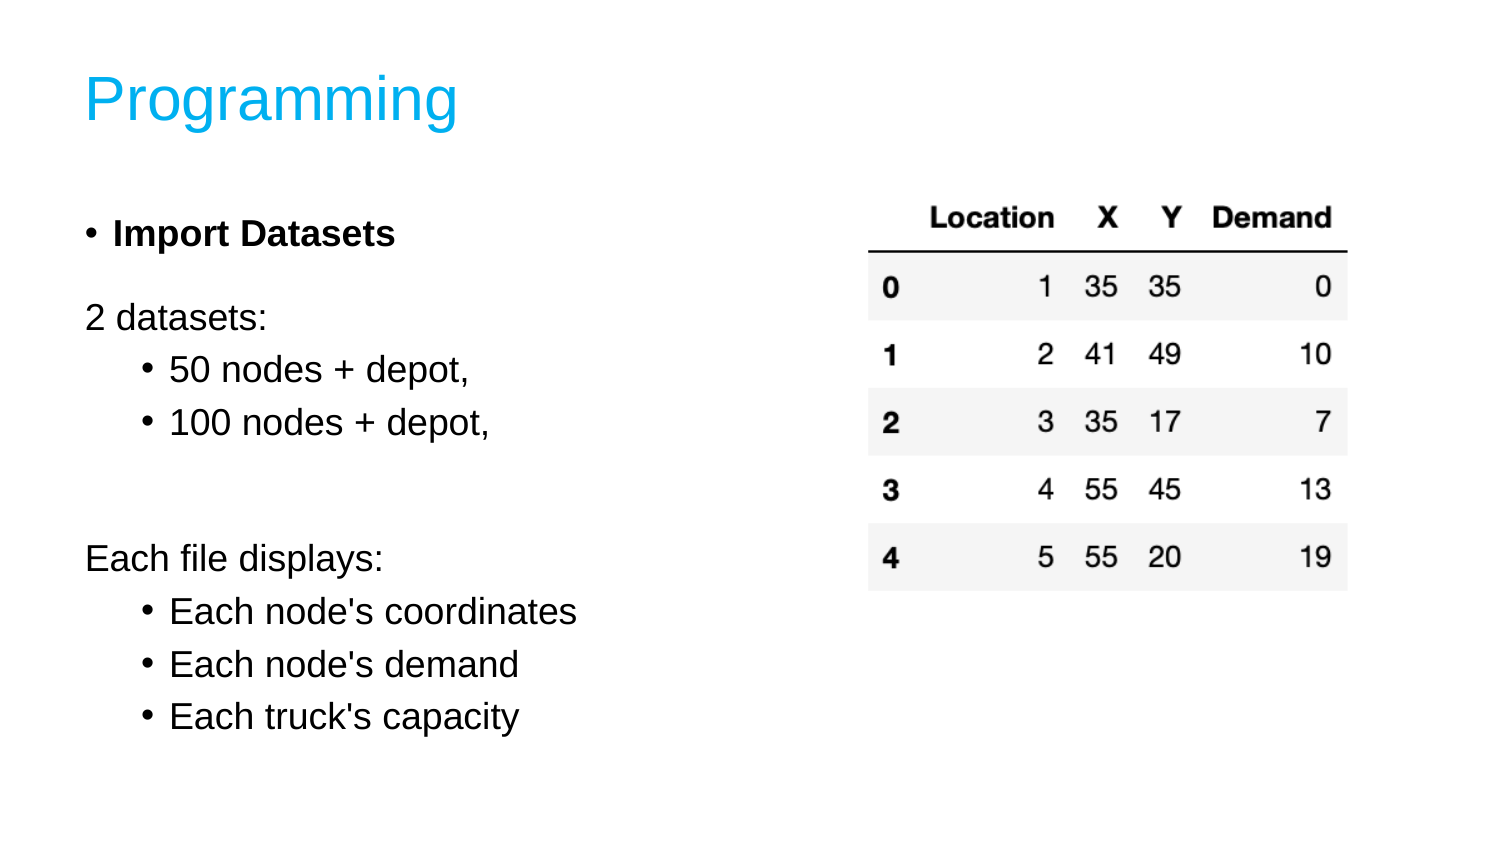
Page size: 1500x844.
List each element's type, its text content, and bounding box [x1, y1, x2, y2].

picture [852, 179, 1364, 606]
title Programming [69, 44, 1364, 156]
